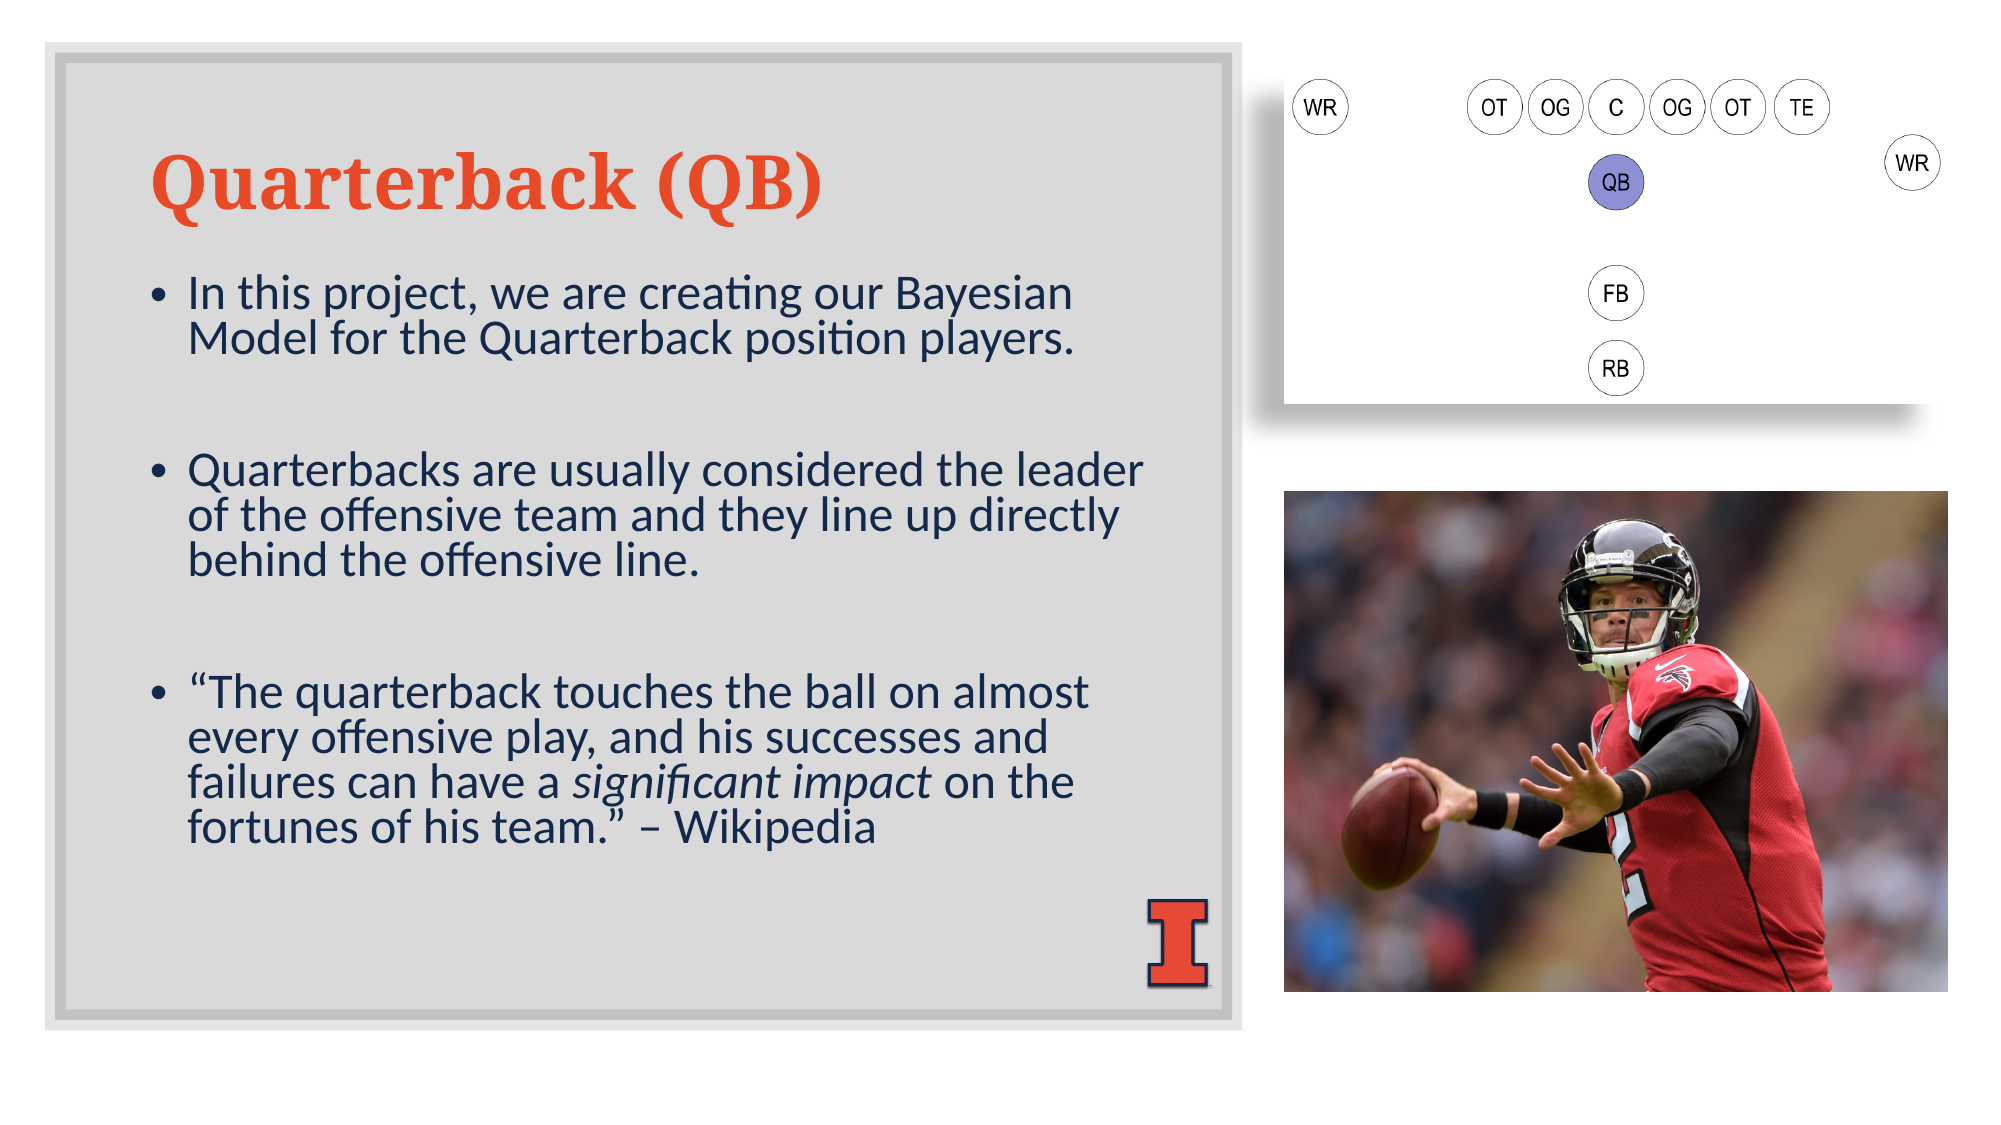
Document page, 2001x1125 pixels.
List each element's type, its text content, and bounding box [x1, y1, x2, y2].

list In this project, we are creating our Bayesian Model for the Quarterback position players. Quarterbacks are usually considered the leader of the offensive team and they line up directly behind the offensive line. “The quarterback touches the ball on almost every offensive play, and his successes and failures can have a significant impact on the fortunes of his team.” – Wikipedia [134, 266, 1201, 979]
picture [1284, 491, 1948, 993]
picture [1284, 71, 1948, 404]
picture [1127, 893, 1227, 992]
title Quarterback (QB) [134, 97, 1108, 266]
text_box [54, 52, 1233, 1021]
